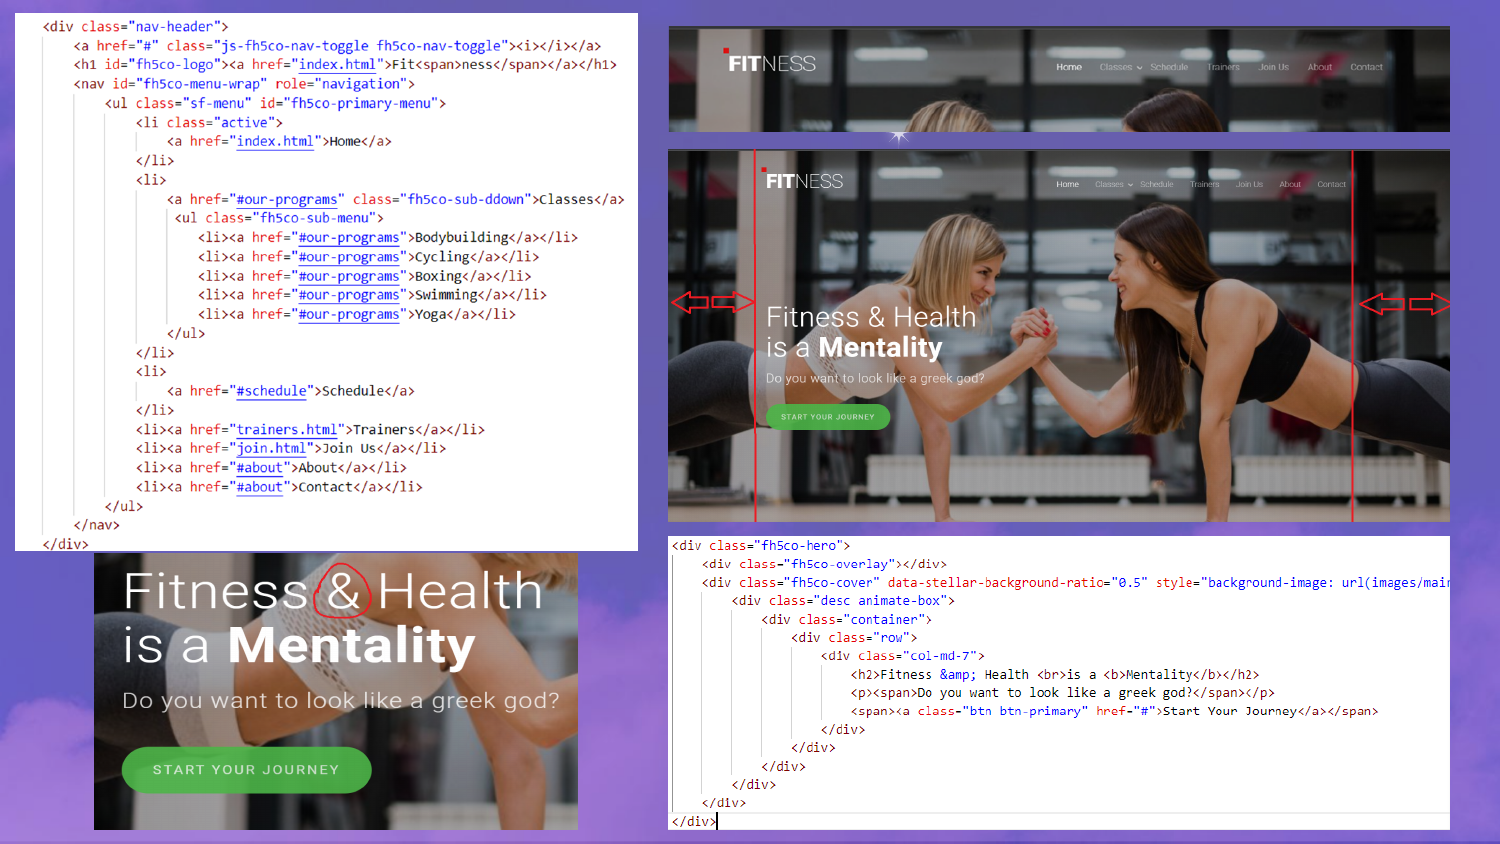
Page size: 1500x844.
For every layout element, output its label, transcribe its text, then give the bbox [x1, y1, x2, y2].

picture [668, 149, 1451, 523]
picture [668, 536, 1451, 831]
picture [94, 553, 578, 831]
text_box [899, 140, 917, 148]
text_box Технологии веб-разработки - это совокупность инструментов и методов, которые используются для создания и поддержки веб-сайтов и веб-приложений. Ниже перечислены некоторые из наиболее распространенных технологий веб-разработки: [661, 146, 1456, 842]
picture [668, 26, 1451, 133]
picture [14, 13, 638, 551]
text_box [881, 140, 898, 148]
